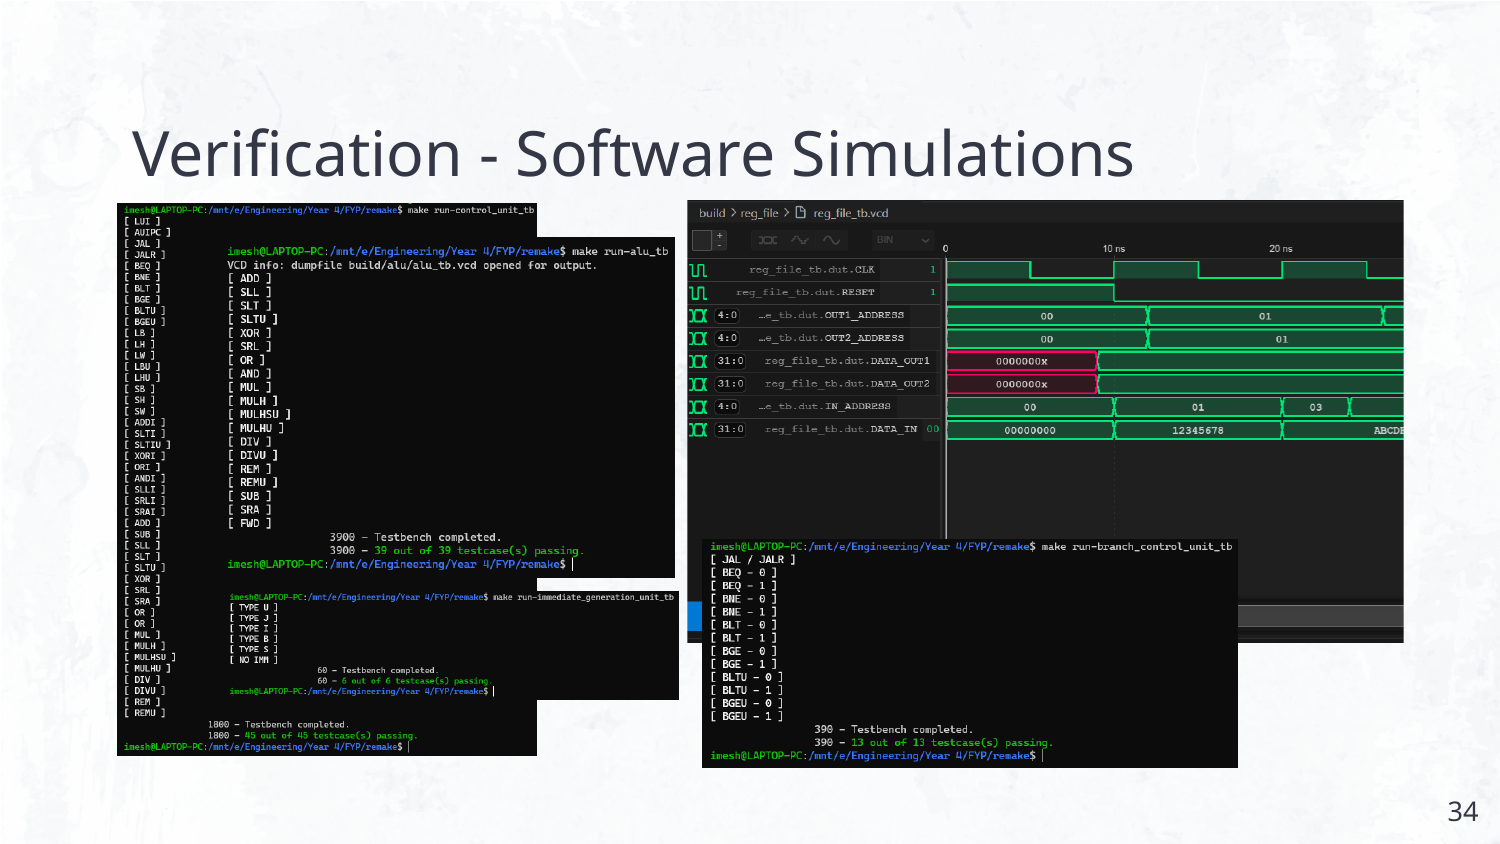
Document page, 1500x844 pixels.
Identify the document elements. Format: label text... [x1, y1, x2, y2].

title Verification - Software Simulations [117, 87, 1383, 204]
picture [2, 2, 1500, 844]
slide_number 34 [1403, 779, 1494, 844]
